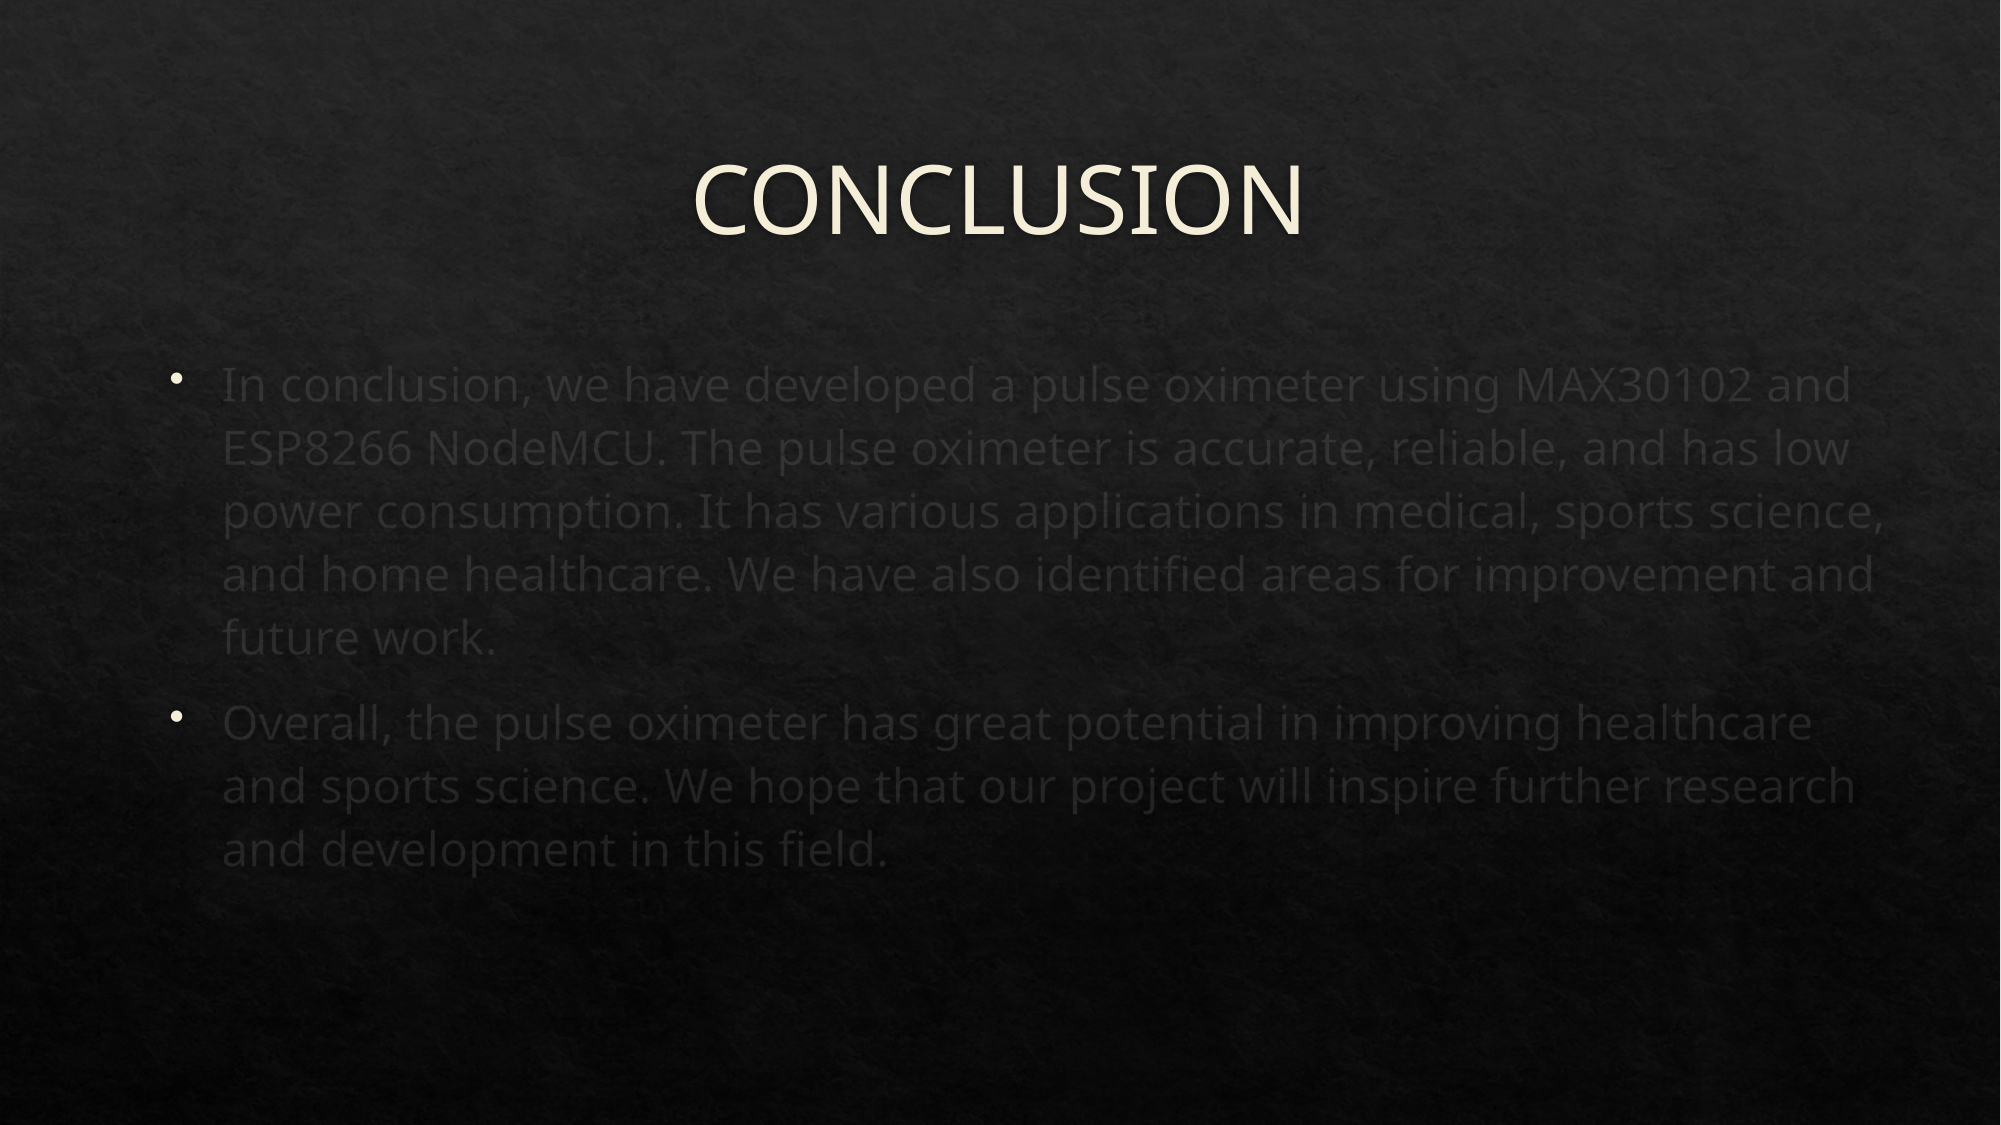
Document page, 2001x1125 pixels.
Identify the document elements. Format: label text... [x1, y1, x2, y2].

title CONCLUSION [149, 99, 1849, 307]
list In conclusion, we have developed a pulse oximeter using MAX30102 and ESP8266 NodeMCU. The pulse oximeter is accurate, reliable, and has low power consumption. It has various applications in medical, sports science, and home healthcare. We have also identified areas for improvement and future work. Overall, the pulse oximeter has great potential in improving healthcare and sports science. We hope that our project will inspire further research and development in this field. [149, 340, 1922, 1065]
